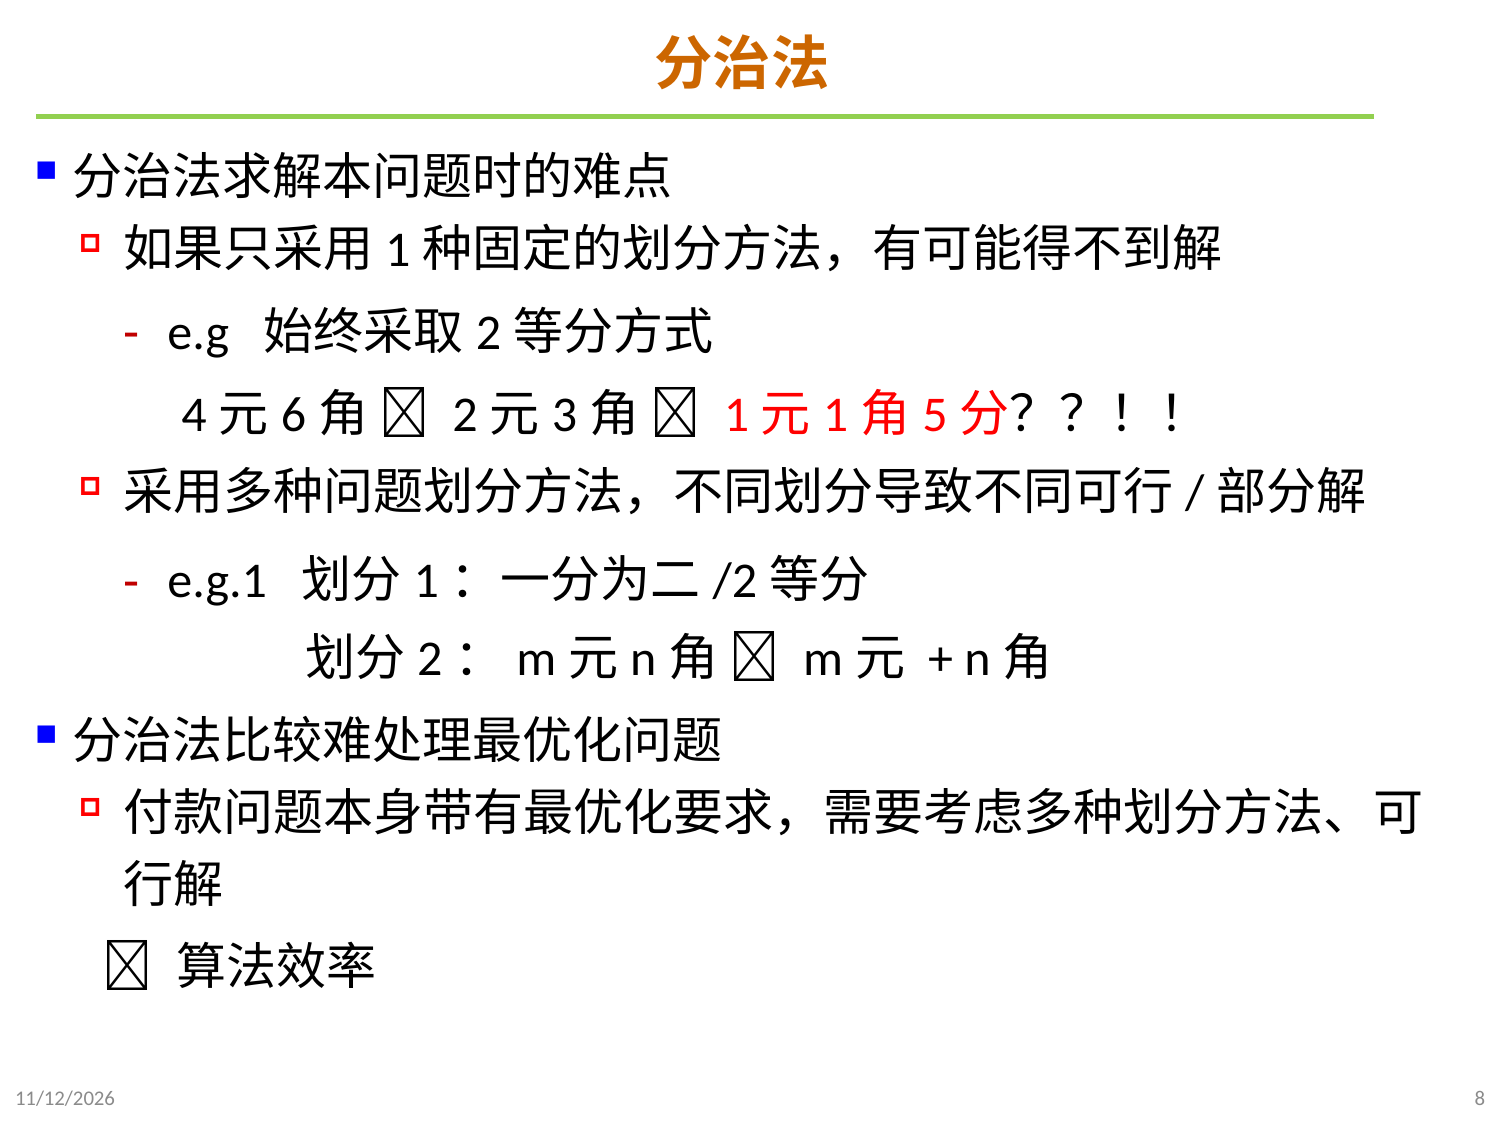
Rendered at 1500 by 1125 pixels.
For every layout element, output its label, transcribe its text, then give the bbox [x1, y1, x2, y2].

title 分治法 [95, 14, 1390, 117]
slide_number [0, 1071, 338, 1123]
list 分治法求解本问题时的难点 如果只采用1种固定的划分方法，有可能得不到解 e.g 始终采取2等分方式 4元6角  2元3角  1元1角5分？？！！ 采用多种问题划分方法，不同划分导致不同可行/部分解 e.g.1 划分1：一分为二/2等分 划分2：m元n角  m元 + n角 分治法比较难处理最优化问题 付款问题本身带有最优化要求，需要考虑多种划分方法、可行解  算法效率 [20, 125, 1480, 1072]
slide_number 8 [1162, 1071, 1500, 1123]
